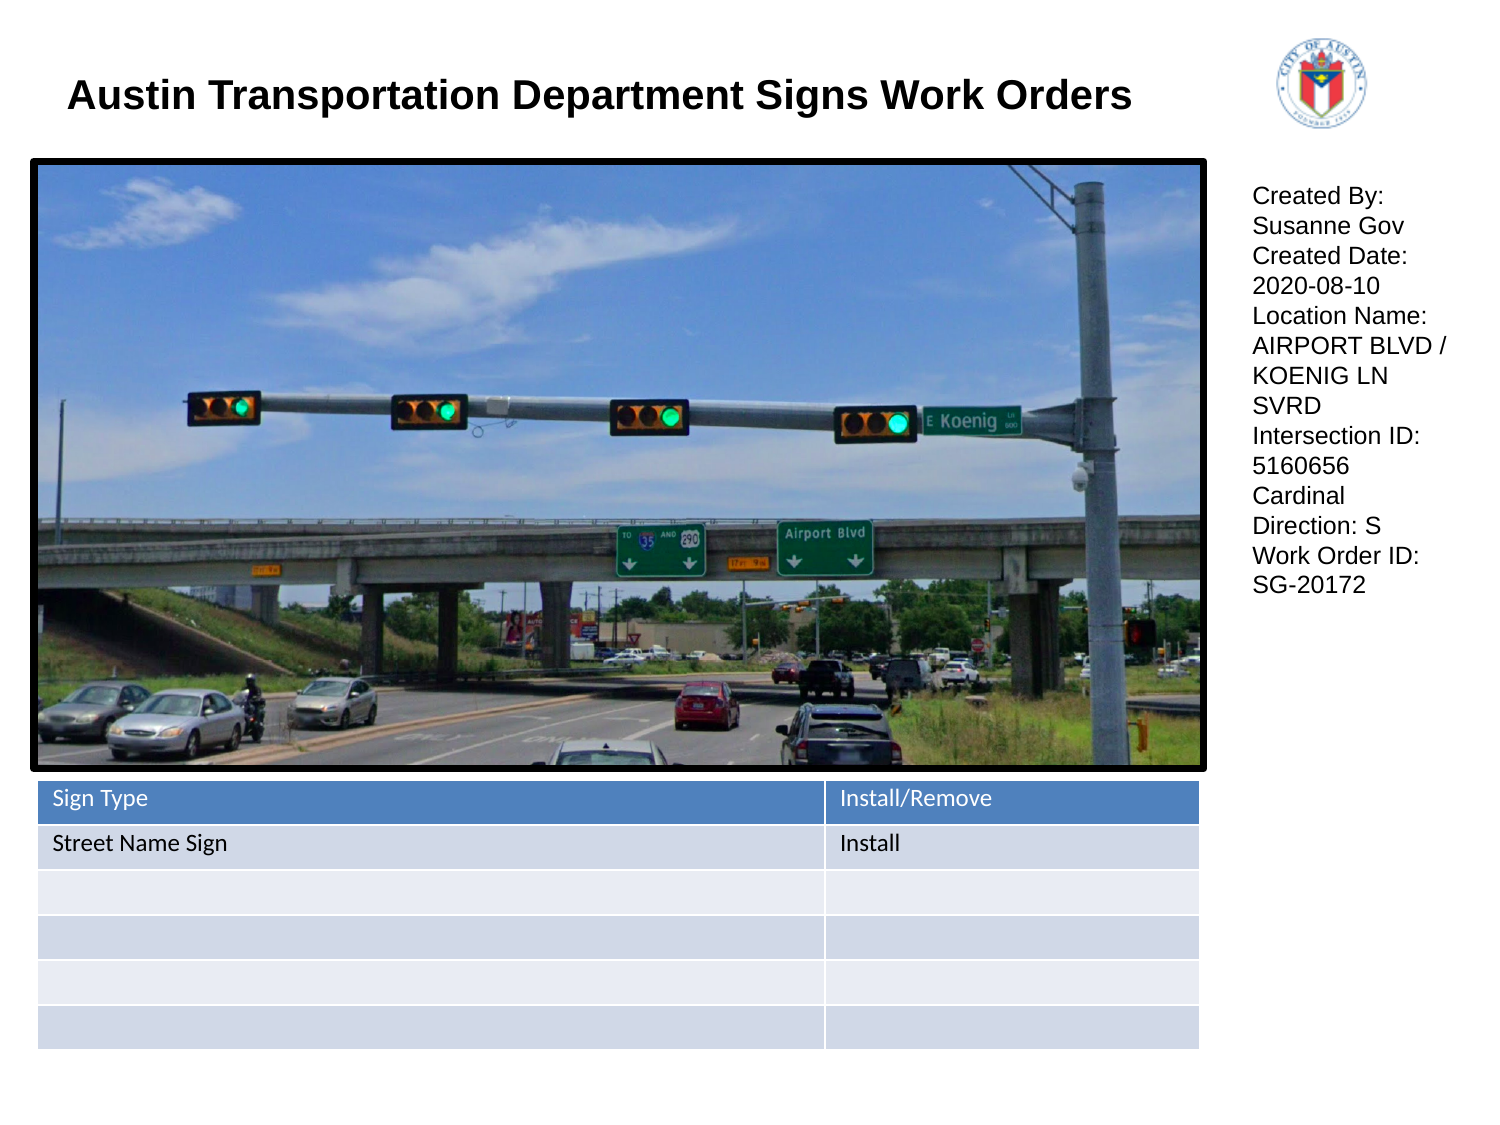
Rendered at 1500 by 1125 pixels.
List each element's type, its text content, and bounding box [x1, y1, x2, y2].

table_cell Street Name Sign [38, 826, 824, 869]
table_cell [826, 1006, 1199, 1049]
table_cell [826, 871, 1199, 914]
text_box Austin Transportation Department Signs Work Orders [51, 60, 1149, 125]
table_cell [826, 916, 1199, 959]
table_cell [38, 916, 824, 959]
table_cell Install [826, 826, 1199, 869]
table_header Sign Type [38, 781, 824, 824]
picture [37, 164, 1201, 766]
table_header Install/Remove [826, 781, 1199, 824]
picture [1274, 37, 1369, 132]
table_cell [826, 961, 1199, 1004]
text_box Created By: Susanne Gov Created Date: 2020-08-10 Location Name: AIRPORT BLVD / KOENIG LN SVRD Intersection ID: 5160656 Cardinal Direction: S Work Order ID: SG-20172 [1237, 172, 1463, 607]
table_cell [38, 1006, 824, 1049]
table_cell [38, 961, 824, 1004]
table_cell [38, 871, 824, 914]
